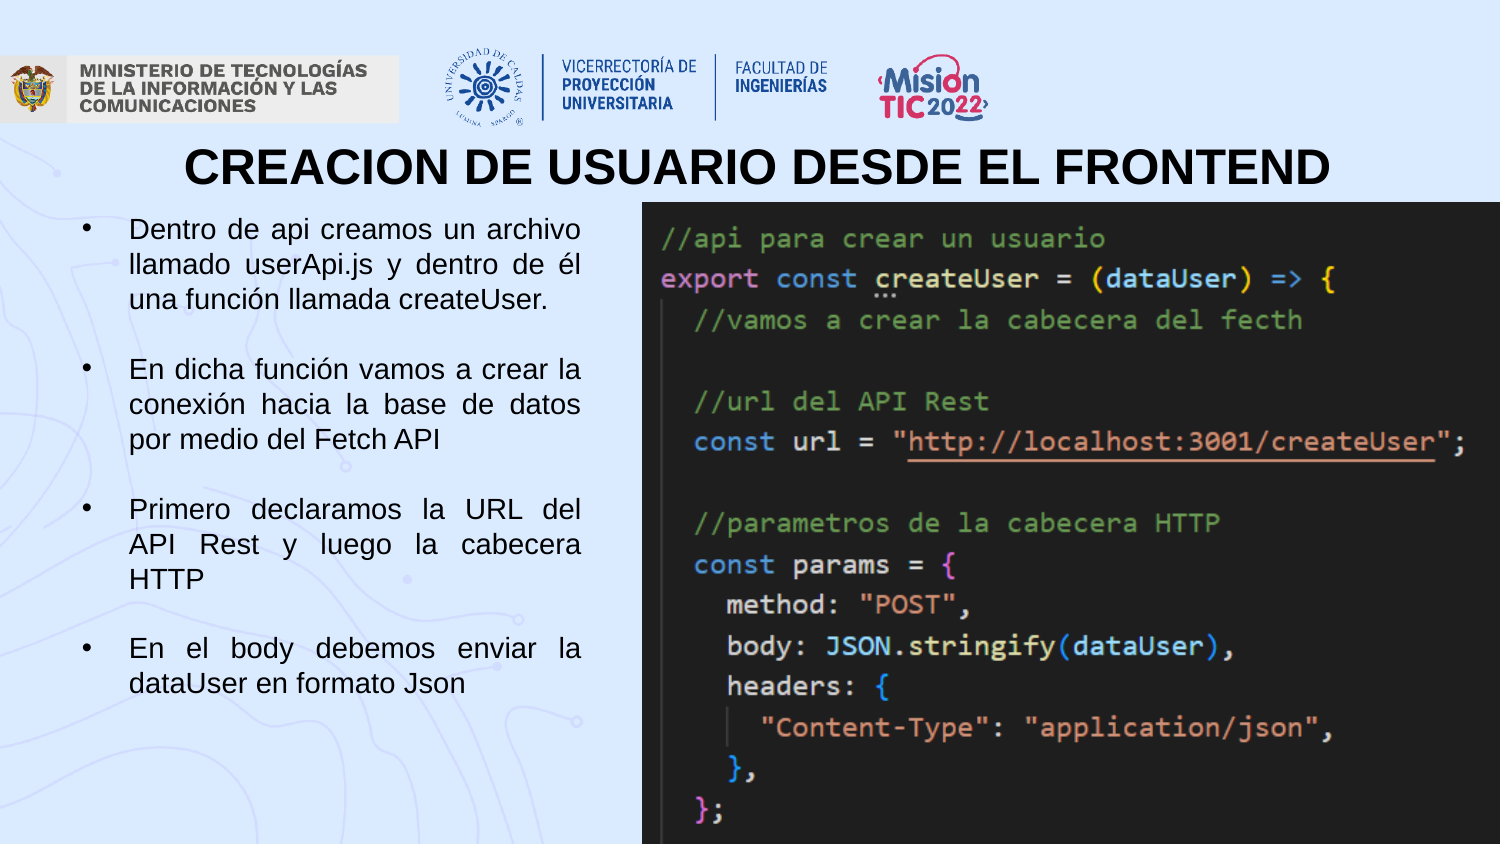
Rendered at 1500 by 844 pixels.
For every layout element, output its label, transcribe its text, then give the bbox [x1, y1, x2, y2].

text_box CREACION DE USUARIO DESDE EL FRONTEND [118, 127, 1397, 202]
text_box Dentro de api creamos un archivo llamado userApi.js y dentro de él una función llamada createUser. En dicha función vamos a crear la conexión hacia la base de datos por medio del Fetch API Primero declaramos la URL del API Rest y luego la cabecera HTTP En el body debemos enviar la dataUser en formato Json [67, 202, 597, 708]
picture [0, 0, 1500, 844]
